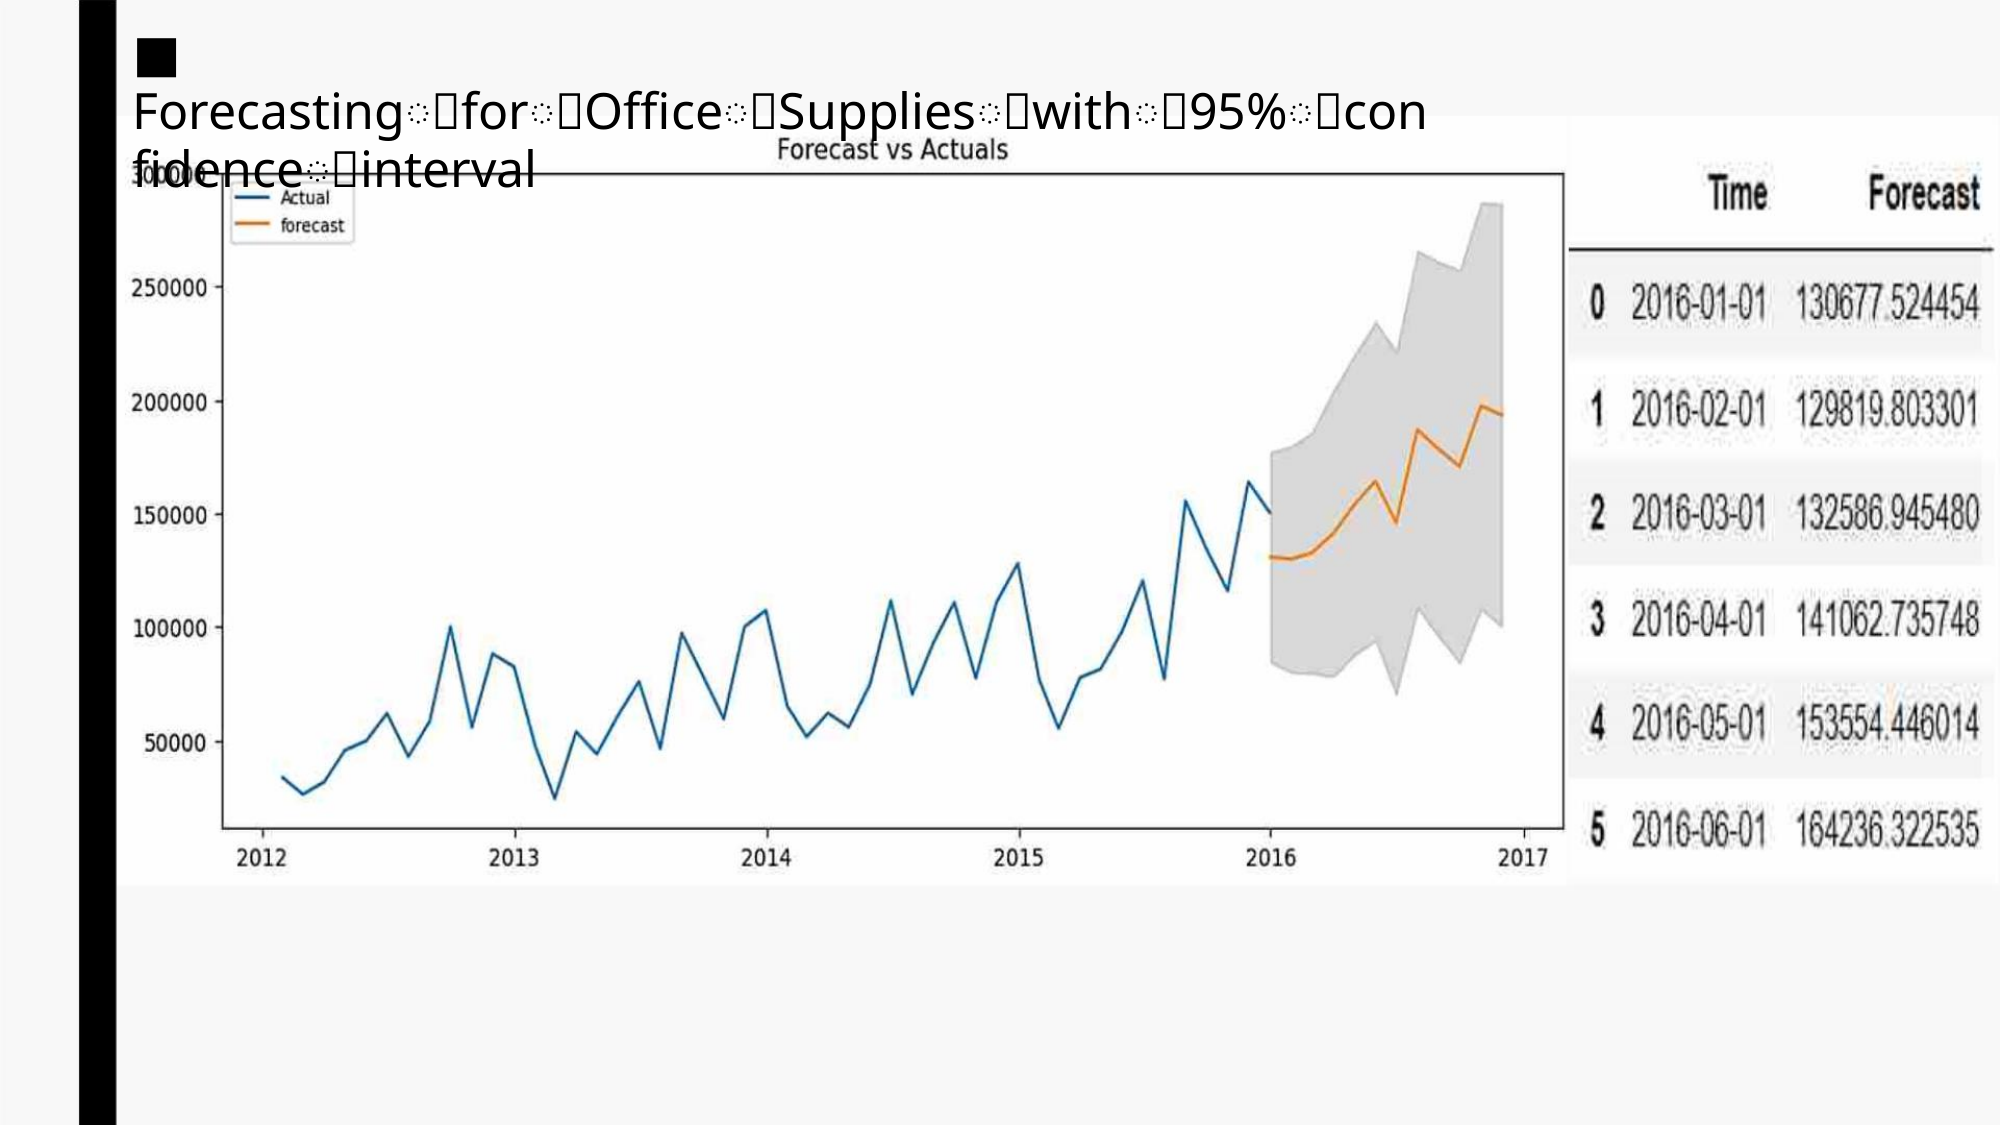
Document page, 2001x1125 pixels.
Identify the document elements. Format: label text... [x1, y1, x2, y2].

text_box [0, 0, 2000, 1125]
text_box ■ ForecastingꢀforꢀOfficeꢀSuppliesꢀwithꢀ95%ꢀconfidenceꢀinterval [132, 23, 1438, 198]
